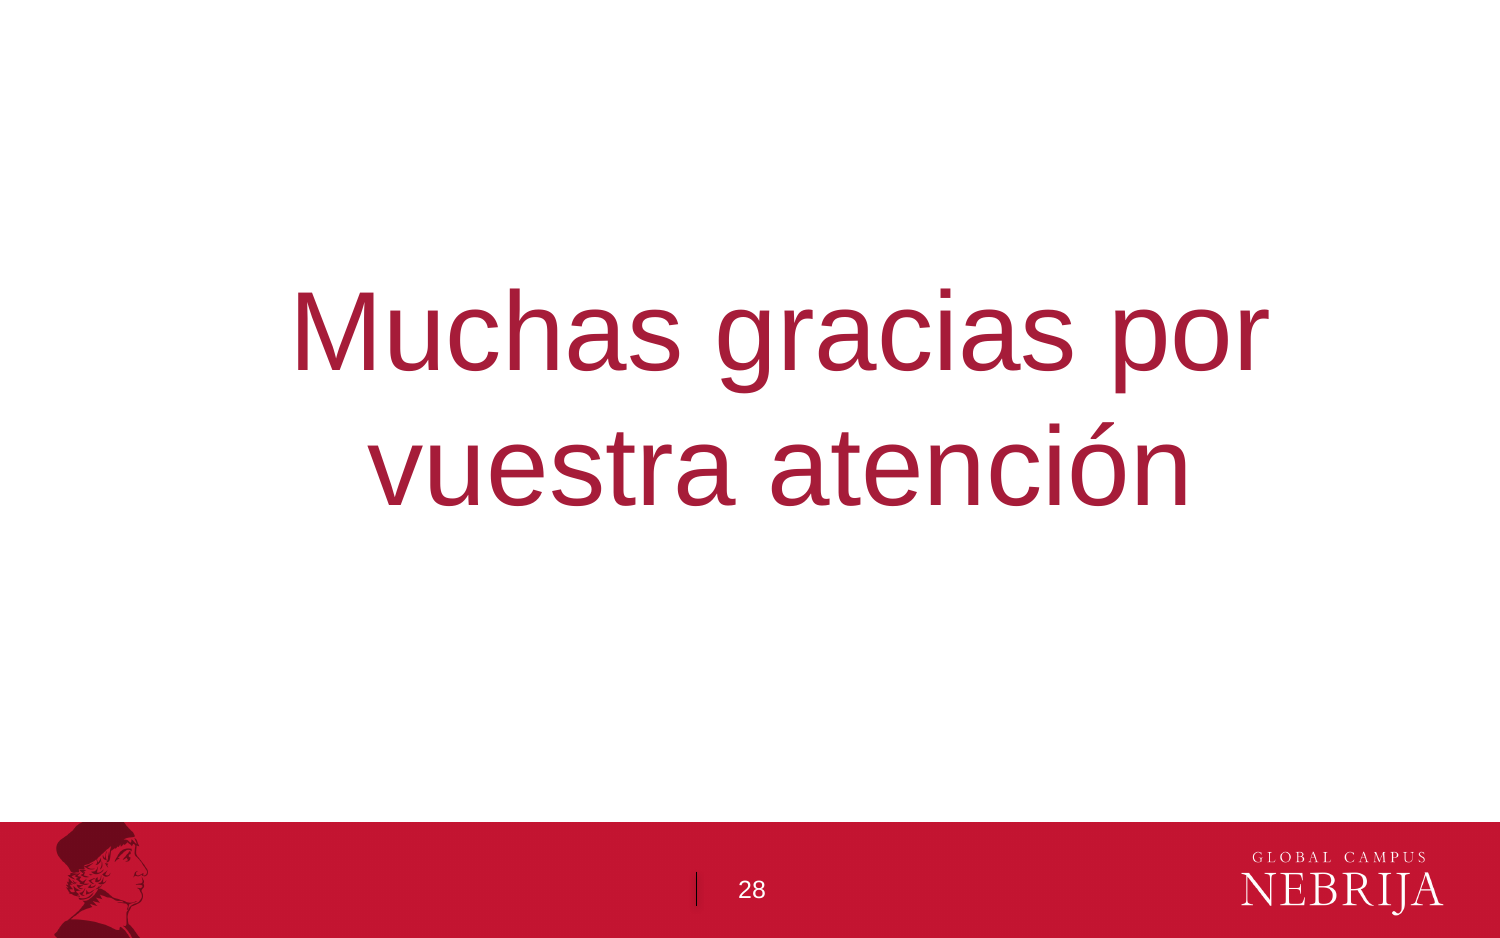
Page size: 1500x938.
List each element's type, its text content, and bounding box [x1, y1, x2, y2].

text_box Muchas gracias por vuestra atención [249, 250, 1312, 536]
picture [0, 822, 1500, 938]
